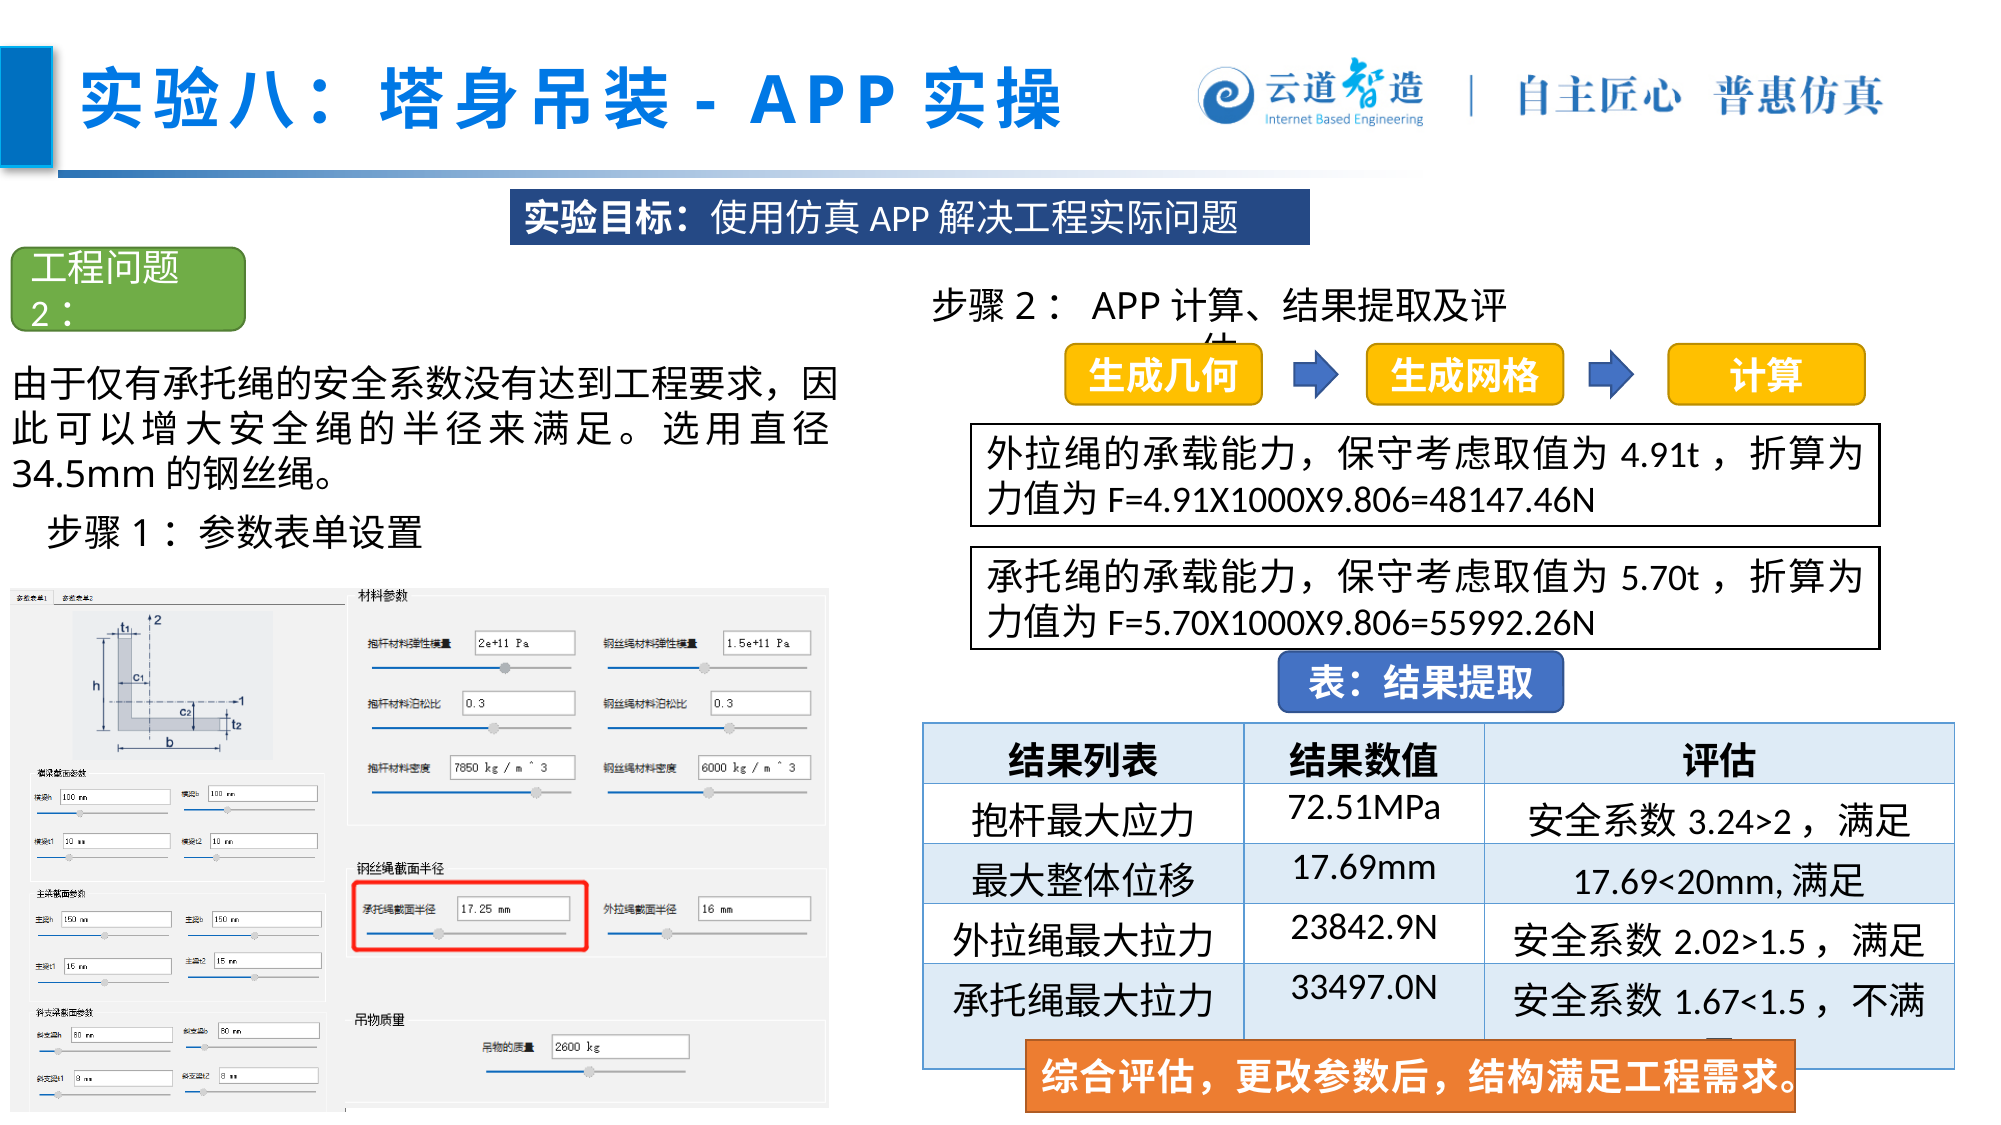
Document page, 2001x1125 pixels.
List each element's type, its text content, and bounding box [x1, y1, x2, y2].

table_cell 17.69<20mm,满足 [1485, 844, 1954, 903]
text_box 实验目标：使用仿真APP解决工程实际问题 [507, 185, 1313, 248]
table_cell 最大整体位移 [924, 844, 1243, 903]
text_box 生成网格 [1365, 342, 1565, 406]
text_box 步骤2：APP计算、结果提取及评估 [912, 274, 1527, 380]
text_box 综合评估，更改参数后，结构满足工程需求。 [1025, 1039, 1796, 1113]
text_box [1293, 349, 1339, 400]
table_cell 23842.9N [1245, 904, 1484, 963]
text_box 生成几何 [1064, 342, 1263, 406]
table_header 结果列表 [924, 724, 1243, 783]
table_header 结果数值 [1245, 724, 1484, 783]
table_header 评估 [1485, 724, 1954, 783]
text_box 外拉绳的承载能力，保守考虑取值为4.91t，折算为力值为F=4.91X1000X9.806=48147.46N [970, 423, 1881, 527]
table_cell 承托绳最大拉力 [924, 964, 1243, 1068]
text_box 承托绳的承载能力，保守考虑取值为5.70t，折算为力值为F=5.70X1000X9.806=55992.26N [970, 546, 1881, 650]
picture [0, 1, 2000, 1125]
text_box 计算 [1667, 342, 1866, 406]
table_cell 安全系数3.24>2，满足 [1485, 784, 1954, 843]
table_cell 33497.0N [1245, 964, 1484, 1039]
text_box 步骤1：参数表单设置 [10, 503, 460, 562]
text_box 由于仅有承托绳的安全系数没有达到工程要求，因此可以增大安全绳的半径来满足。选用直径34.5mm的钢丝绳。 [0, 352, 855, 503]
text_box 工程问题2： [10, 246, 246, 332]
table_cell 安全系数1.67<1.5，不满足 [1485, 964, 1954, 1068]
table_cell 外拉绳最大拉力 [924, 904, 1243, 963]
table_cell 抱杆最大应力 [924, 784, 1243, 843]
table_cell 安全系数2.02>1.5，满足 [1485, 904, 1954, 963]
text_box [1588, 349, 1635, 400]
title 实验八：塔身吊装- APP实操 [63, 29, 1244, 175]
table_cell 17.69mm [1245, 844, 1484, 903]
text_box 表：结果提取 [1277, 650, 1565, 714]
table_cell 72.51MPa [1245, 784, 1484, 843]
